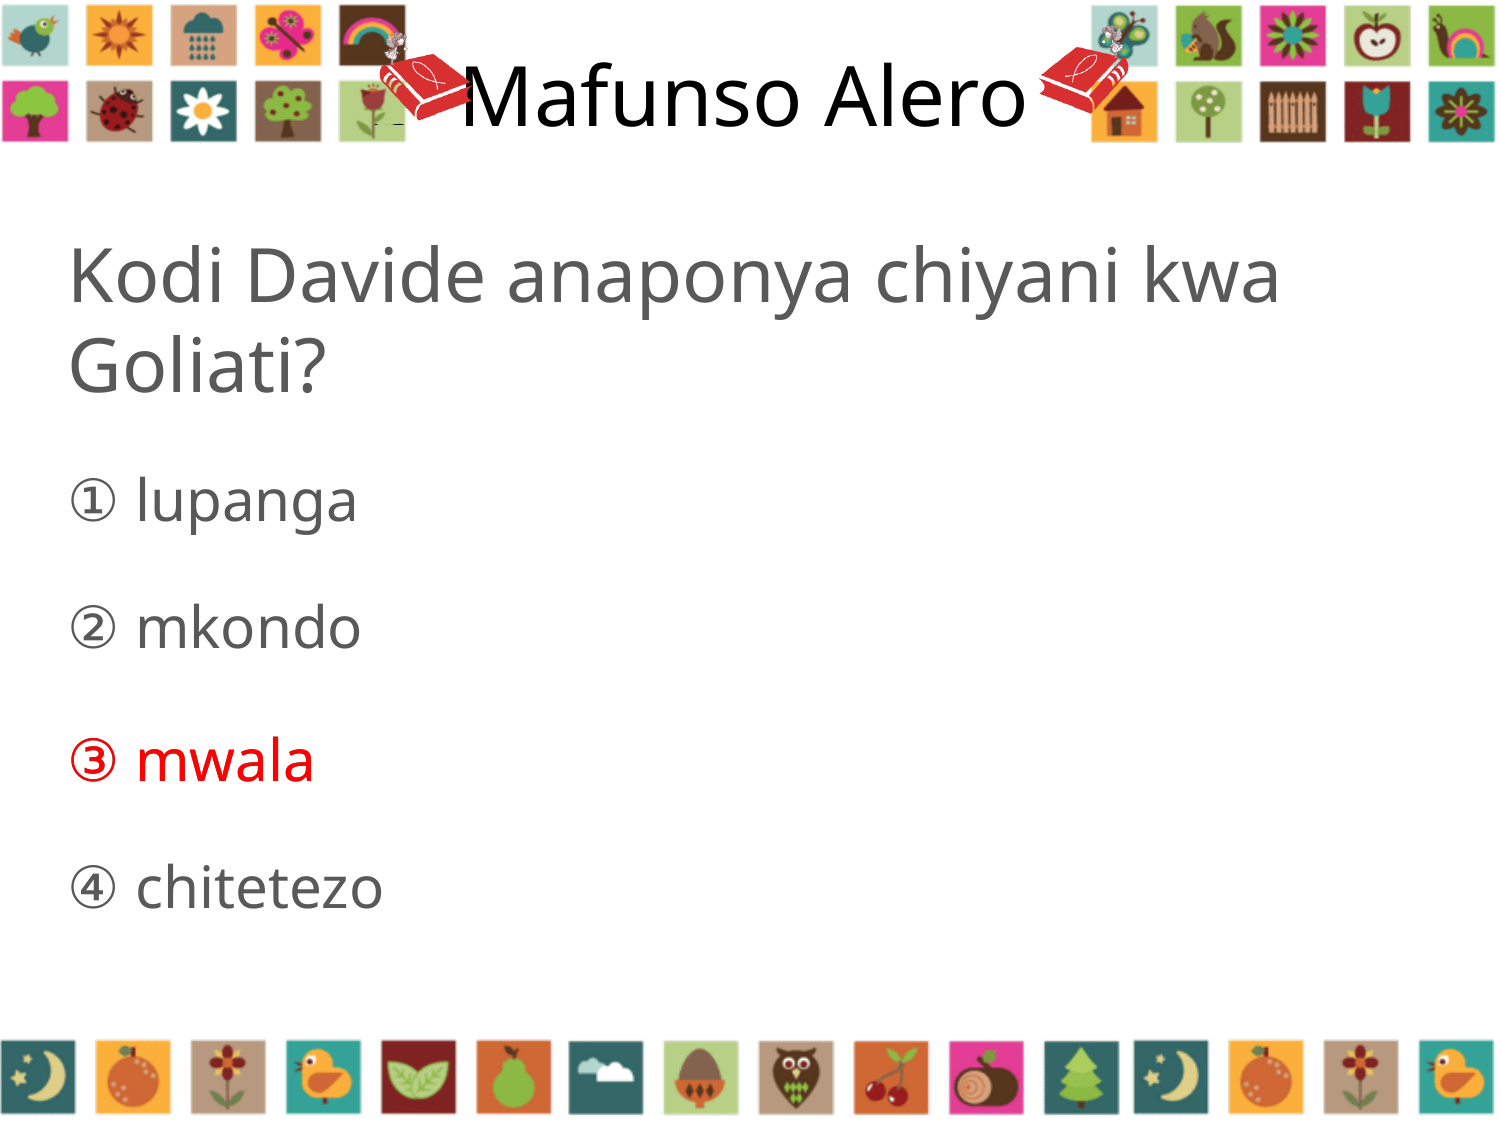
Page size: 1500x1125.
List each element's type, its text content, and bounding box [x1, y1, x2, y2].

picture [1007, 3, 1500, 150]
text_box ③ mwala [53, 716, 1483, 801]
text_box ① lupanga [53, 456, 1436, 541]
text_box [0, 1028, 1500, 1118]
text_box ④ chitetezo [53, 842, 1483, 928]
text_box Kodi Davide anaponya chiyani kwa Goliati? [53, 219, 1436, 415]
text_box Mafunso Alero [424, 35, 1077, 151]
picture [0, 3, 505, 150]
text_box ② mkondo [53, 582, 1436, 668]
